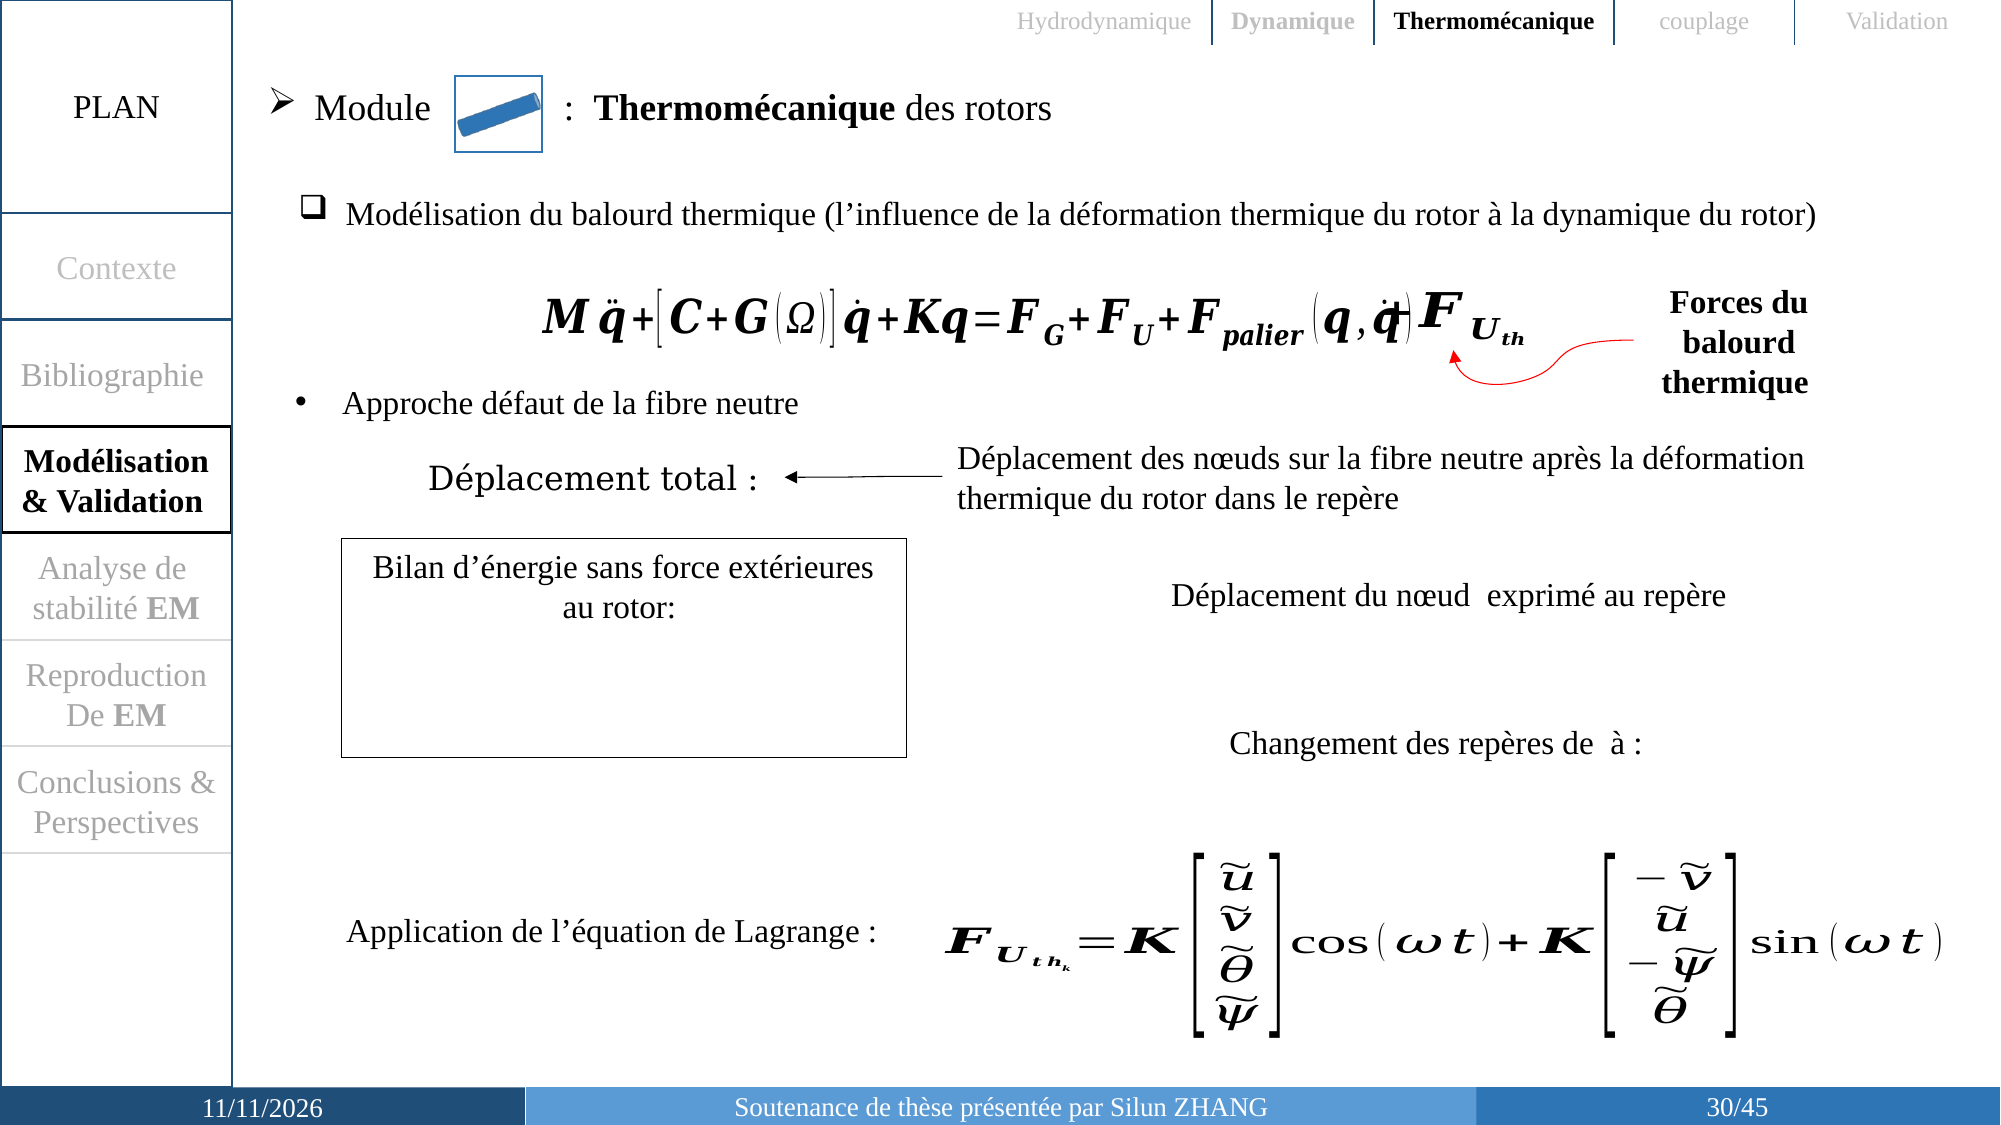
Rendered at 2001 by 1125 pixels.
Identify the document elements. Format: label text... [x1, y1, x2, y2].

text_box Module : Thermomécanique des rotors [543, 75, 1091, 136]
slide_number 30/45 [1477, 1087, 2000, 1125]
text_box [0, 321, 233, 1087]
table_header Thermomécanique [1375, 0, 1613, 45]
table_header Hydrodynamique [996, 0, 1211, 45]
text_box [0, 0, 233, 212]
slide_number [0, 1087, 525, 1125]
text_box [454, 75, 543, 153]
text_box Contexte [0, 212, 233, 321]
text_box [1453, 340, 1634, 351]
table_header couplage [1615, 0, 1794, 45]
text_box Modélisation du balourd thermique (l’influence de la déformation thermique du rotor à la dynamique du rotor) [283, 184, 1834, 240]
text_box Approche défaut de la fibre neutre [280, 374, 815, 429]
text_box Forces du balourd thermique [1633, 272, 1845, 408]
footer Soutenance de thèse présentée par Silun ZHANG [526, 1087, 1477, 1125]
table_header Dynamique [1213, 0, 1373, 45]
picture [457, 92, 541, 137]
text_box Module : Thermomécanique des rotors [252, 75, 454, 136]
table_header Validation [1795, 0, 2000, 45]
